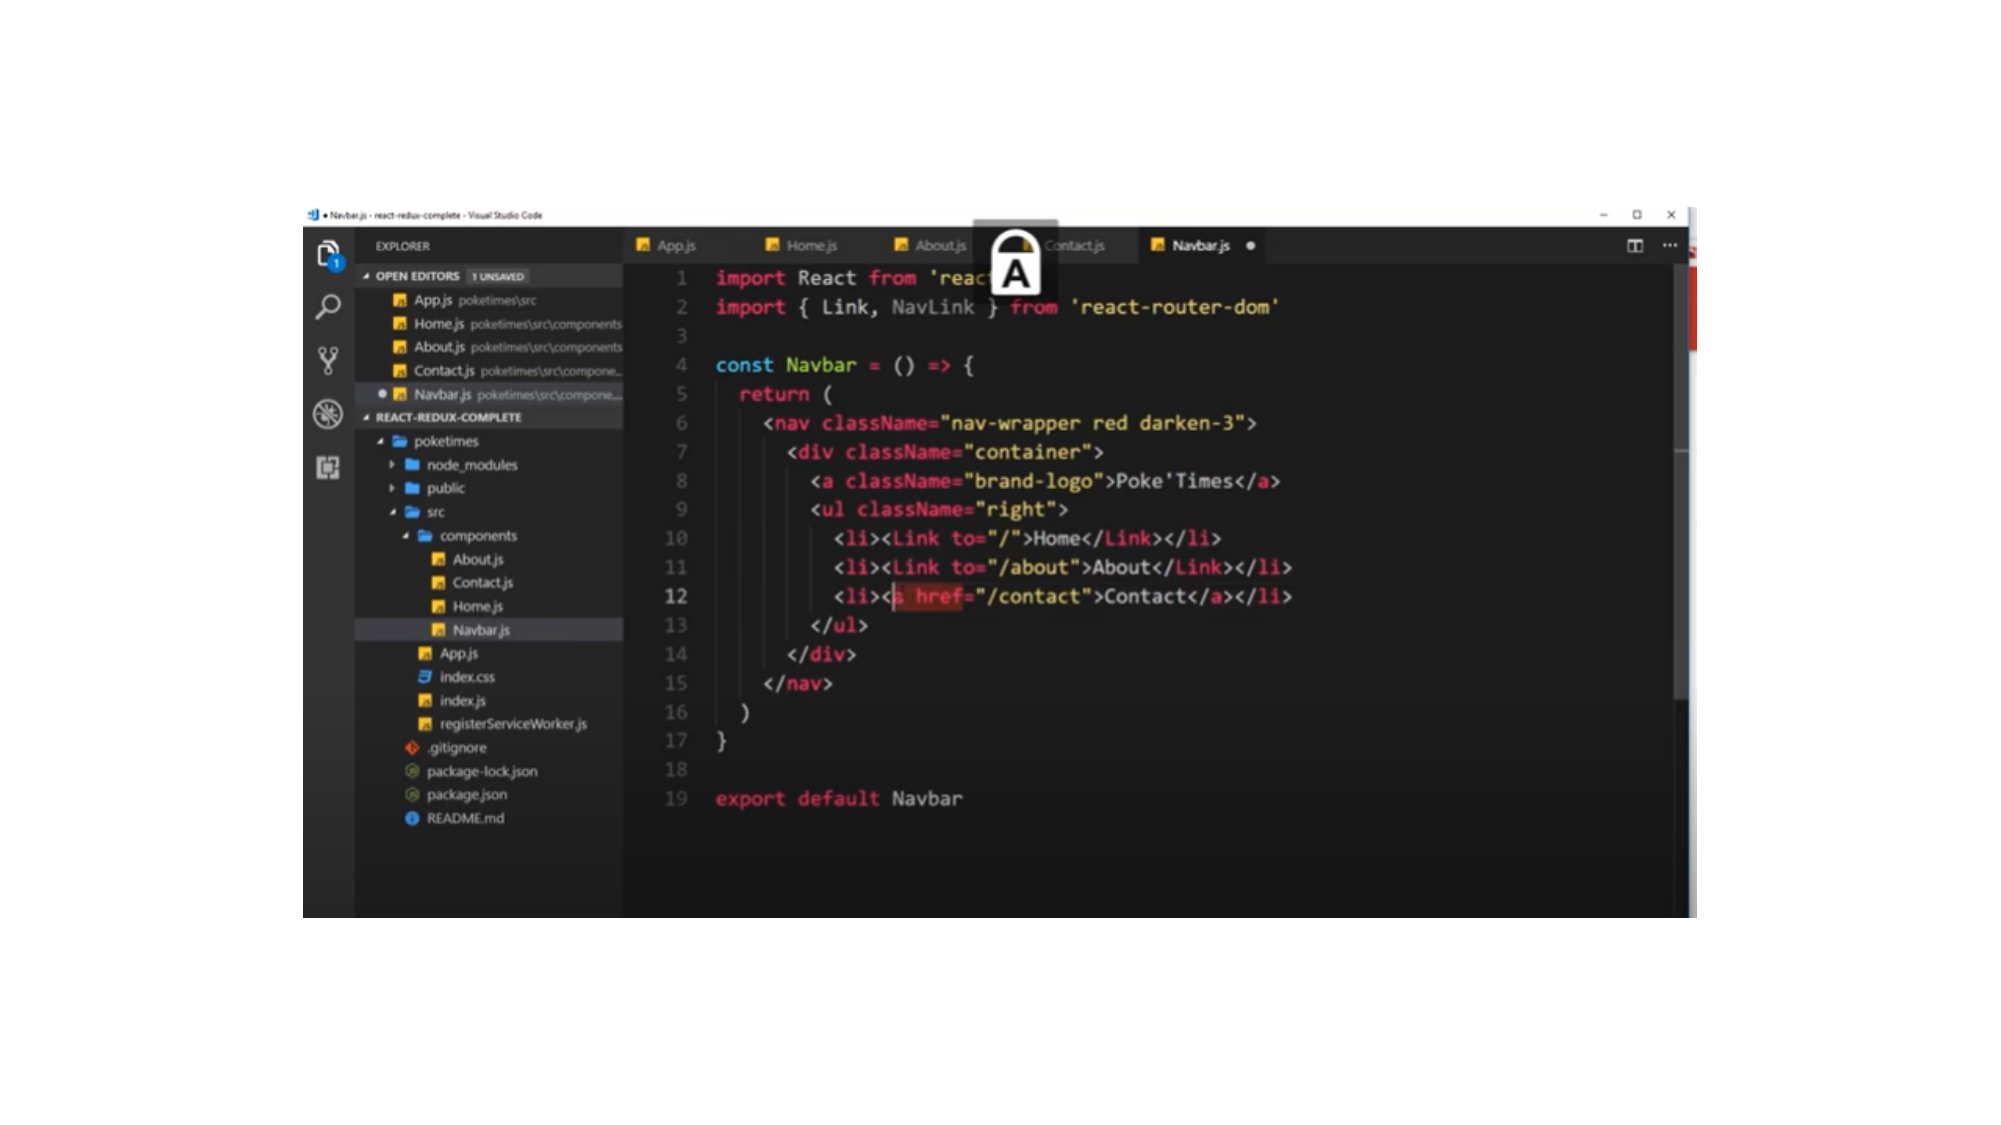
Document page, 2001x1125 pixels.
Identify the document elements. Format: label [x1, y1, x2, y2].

picture [303, 207, 1697, 918]
